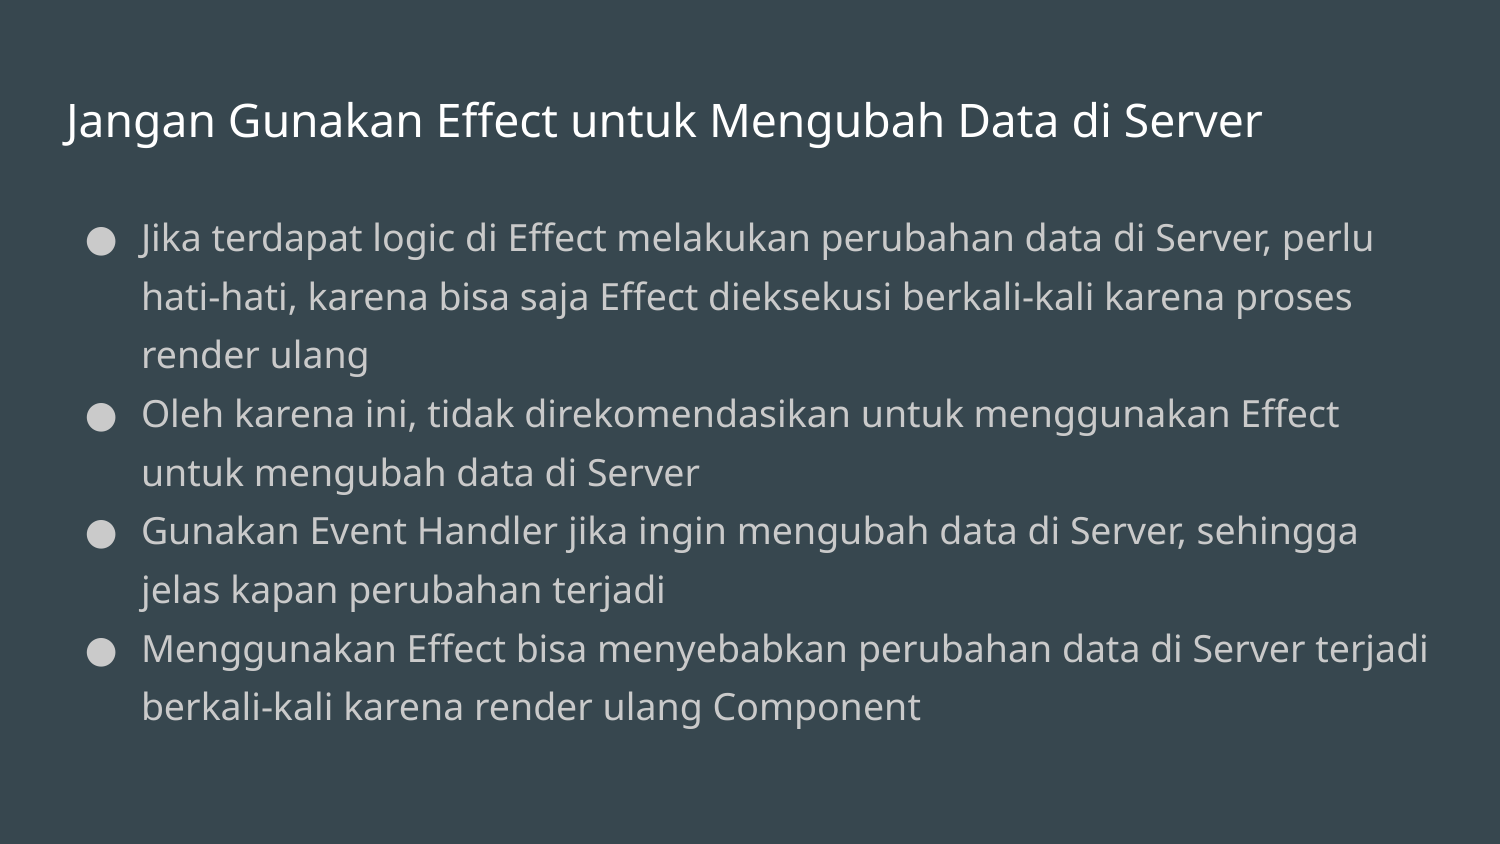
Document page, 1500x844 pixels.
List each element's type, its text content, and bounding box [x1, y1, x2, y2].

title Jangan Gunakan Effect untuk Mengubah Data di Server [51, 72, 1449, 167]
list Jika terdapat logic di Effect melakukan perubahan data di Server, perlu hati-hati, karena bisa saja Effect dieksekusi berkali-kali karena proses render ulang Oleh karena ini, tidak direkomendasikan untuk menggunakan Effect untuk mengubah data di Server Gunakan Event Handler jika ingin mengubah data di Server, sehingga jelas kapan perubahan terjadi Menggunakan Effect bisa menyebabkan perubahan data di Server terjadi berkali-kali karena render ulang Component [51, 189, 1449, 750]
